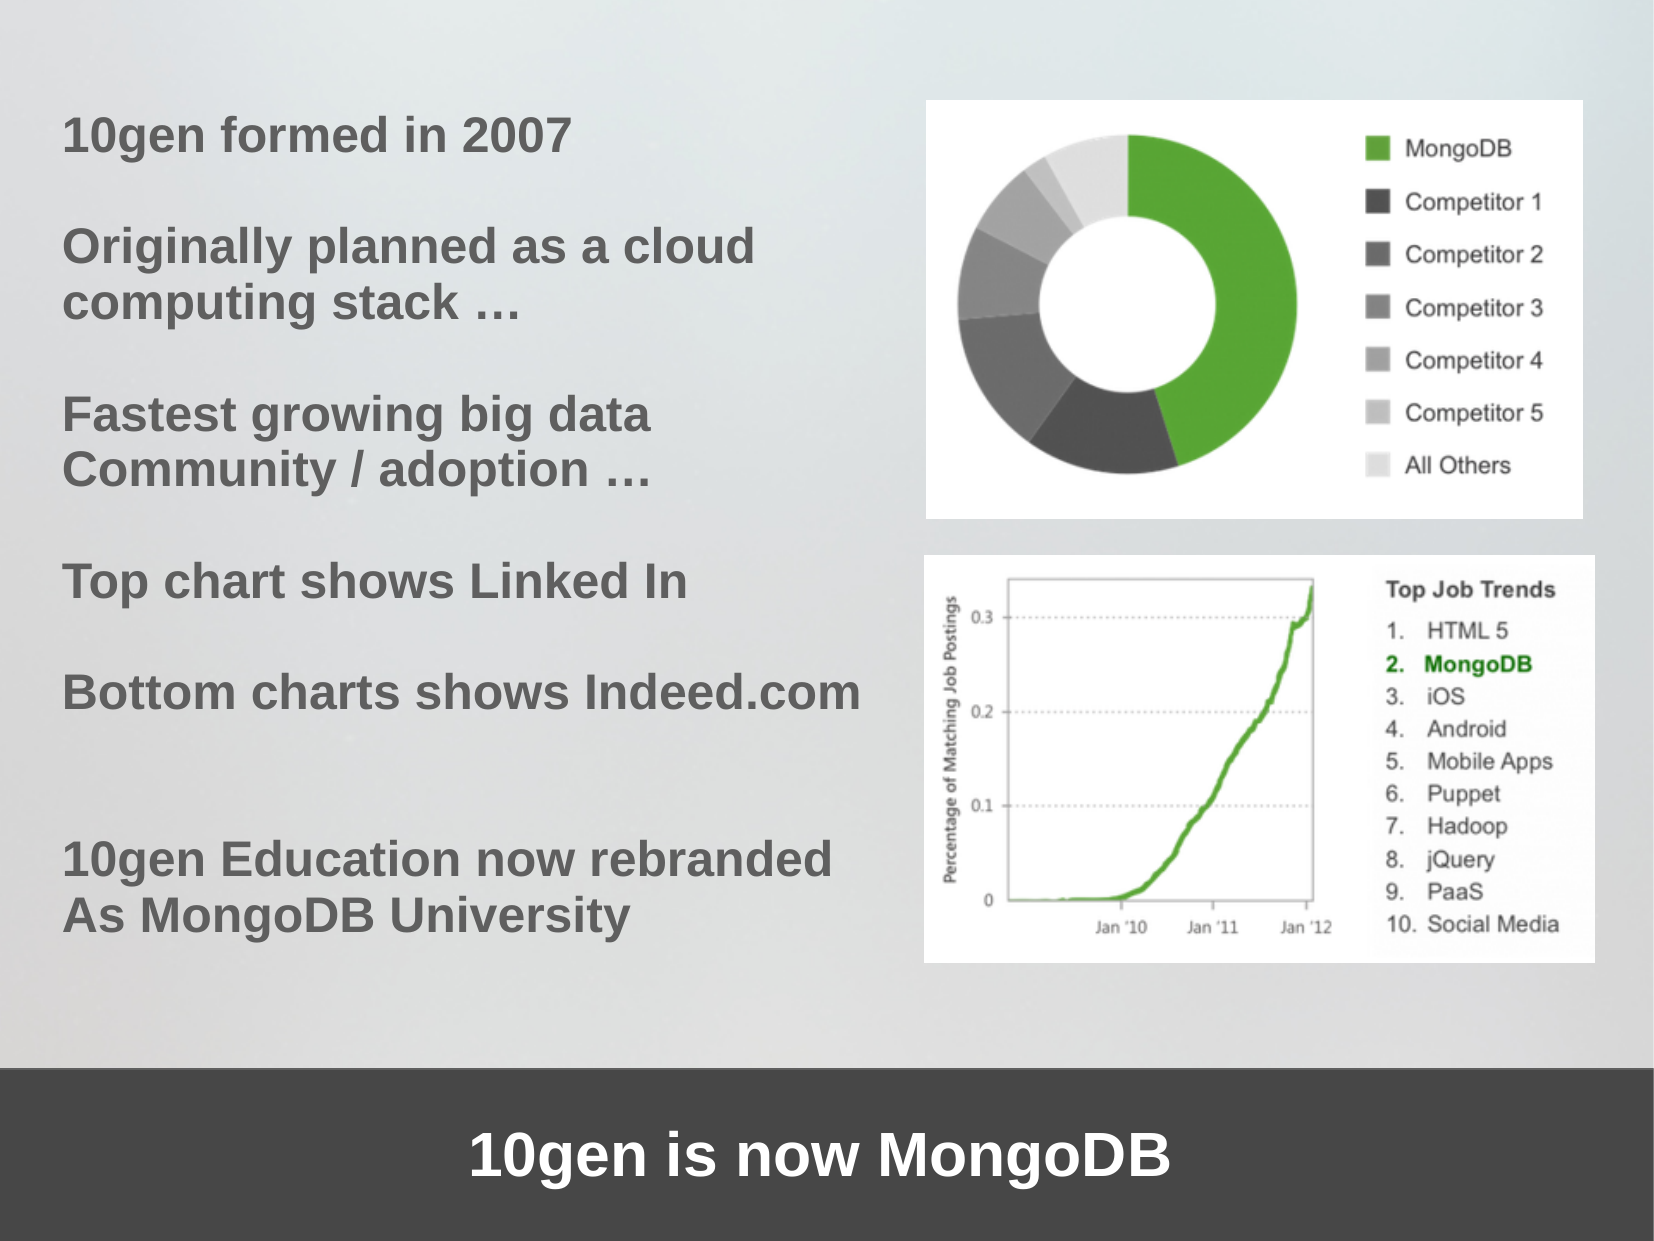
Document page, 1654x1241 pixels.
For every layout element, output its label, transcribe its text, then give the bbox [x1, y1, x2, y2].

picture [0, 0, 1654, 1068]
text_box [0, 1068, 1654, 1241]
text_box 10gen is now MongoDB [23, 1113, 1619, 1198]
text_box 10gen formed in 2007 Originally planned as a cloud computing stack … Fastest growing big data Community / adoption … Top chart shows Linked In Bottom charts shows Indeed.com 10gen Education now rebranded As MongoDB University [47, 100, 886, 952]
